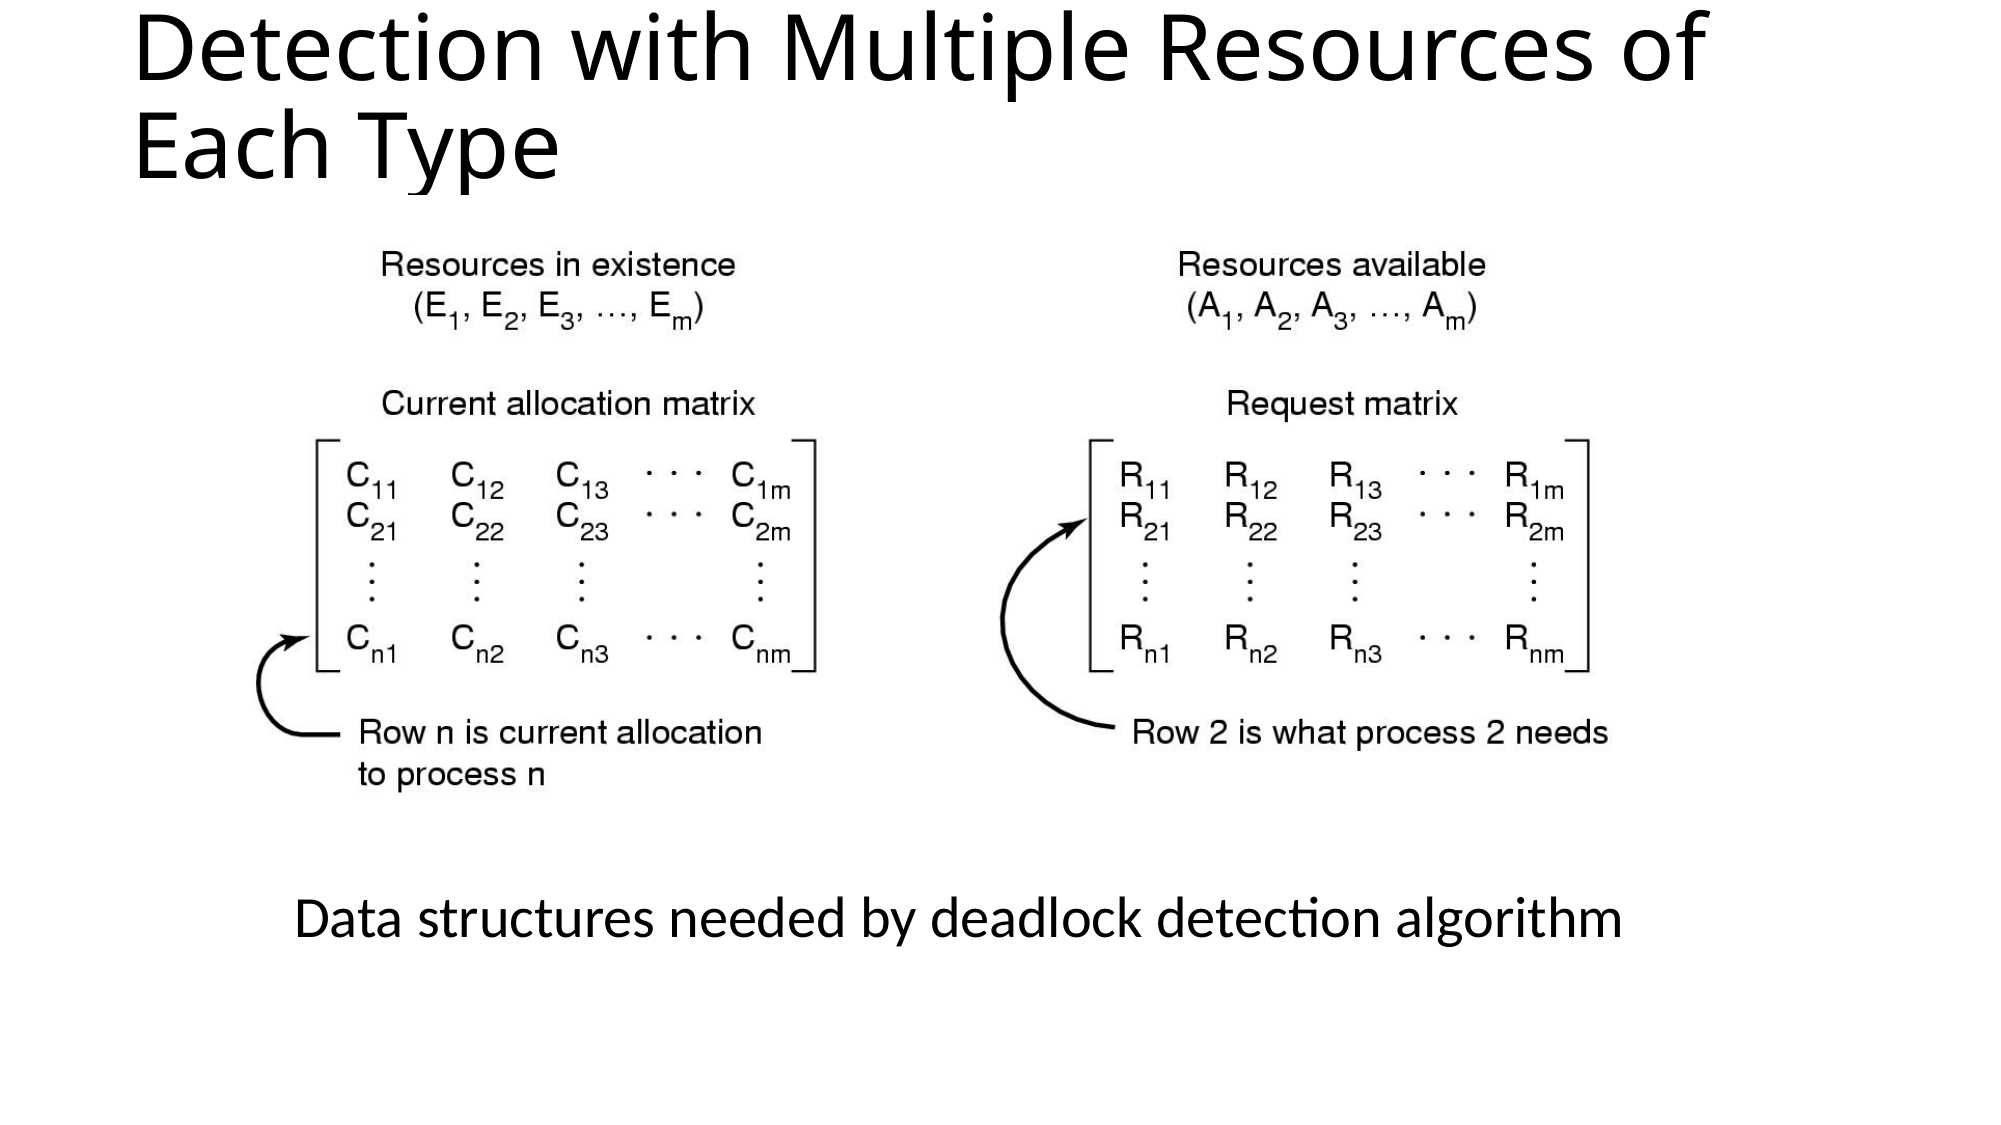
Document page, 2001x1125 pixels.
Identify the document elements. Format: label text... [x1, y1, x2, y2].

title Detection with Multiple Resources of Each Type [116, 6, 1914, 194]
picture [251, 195, 1618, 835]
text_box Data structures needed by deadlock detection algorithm [236, 879, 1683, 1006]
